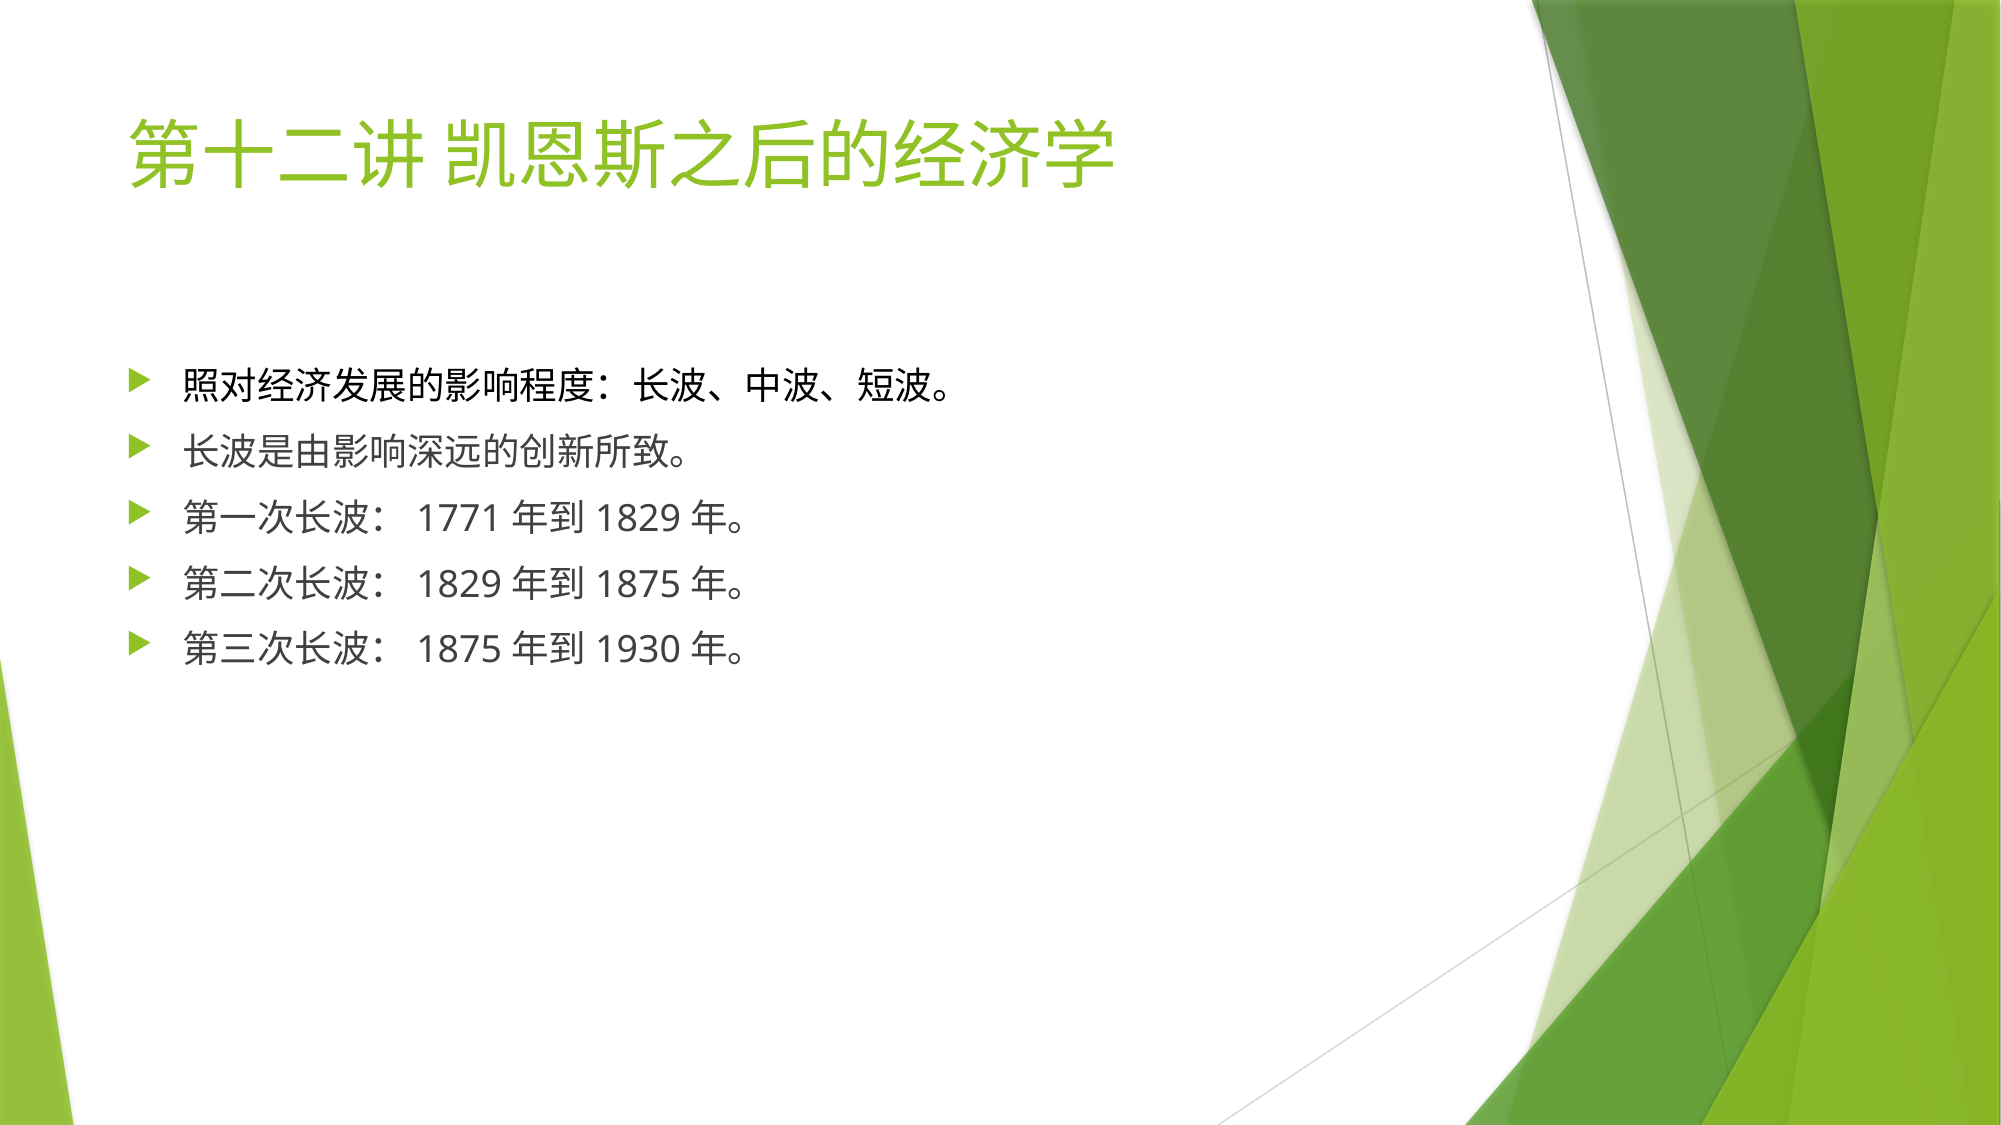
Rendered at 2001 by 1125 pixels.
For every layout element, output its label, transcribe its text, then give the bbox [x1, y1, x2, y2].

list 照对经济发展的影响程度：长波、中波、短波。 长波是由影响深远的创新所致。 第一次长波：1771年到1829年。 第二次长波：1829年到1875年。 第三次长波：1875年到1930年。 [111, 354, 1522, 992]
title 第十二讲 凯恩斯之后的经济学 [111, 99, 1522, 317]
